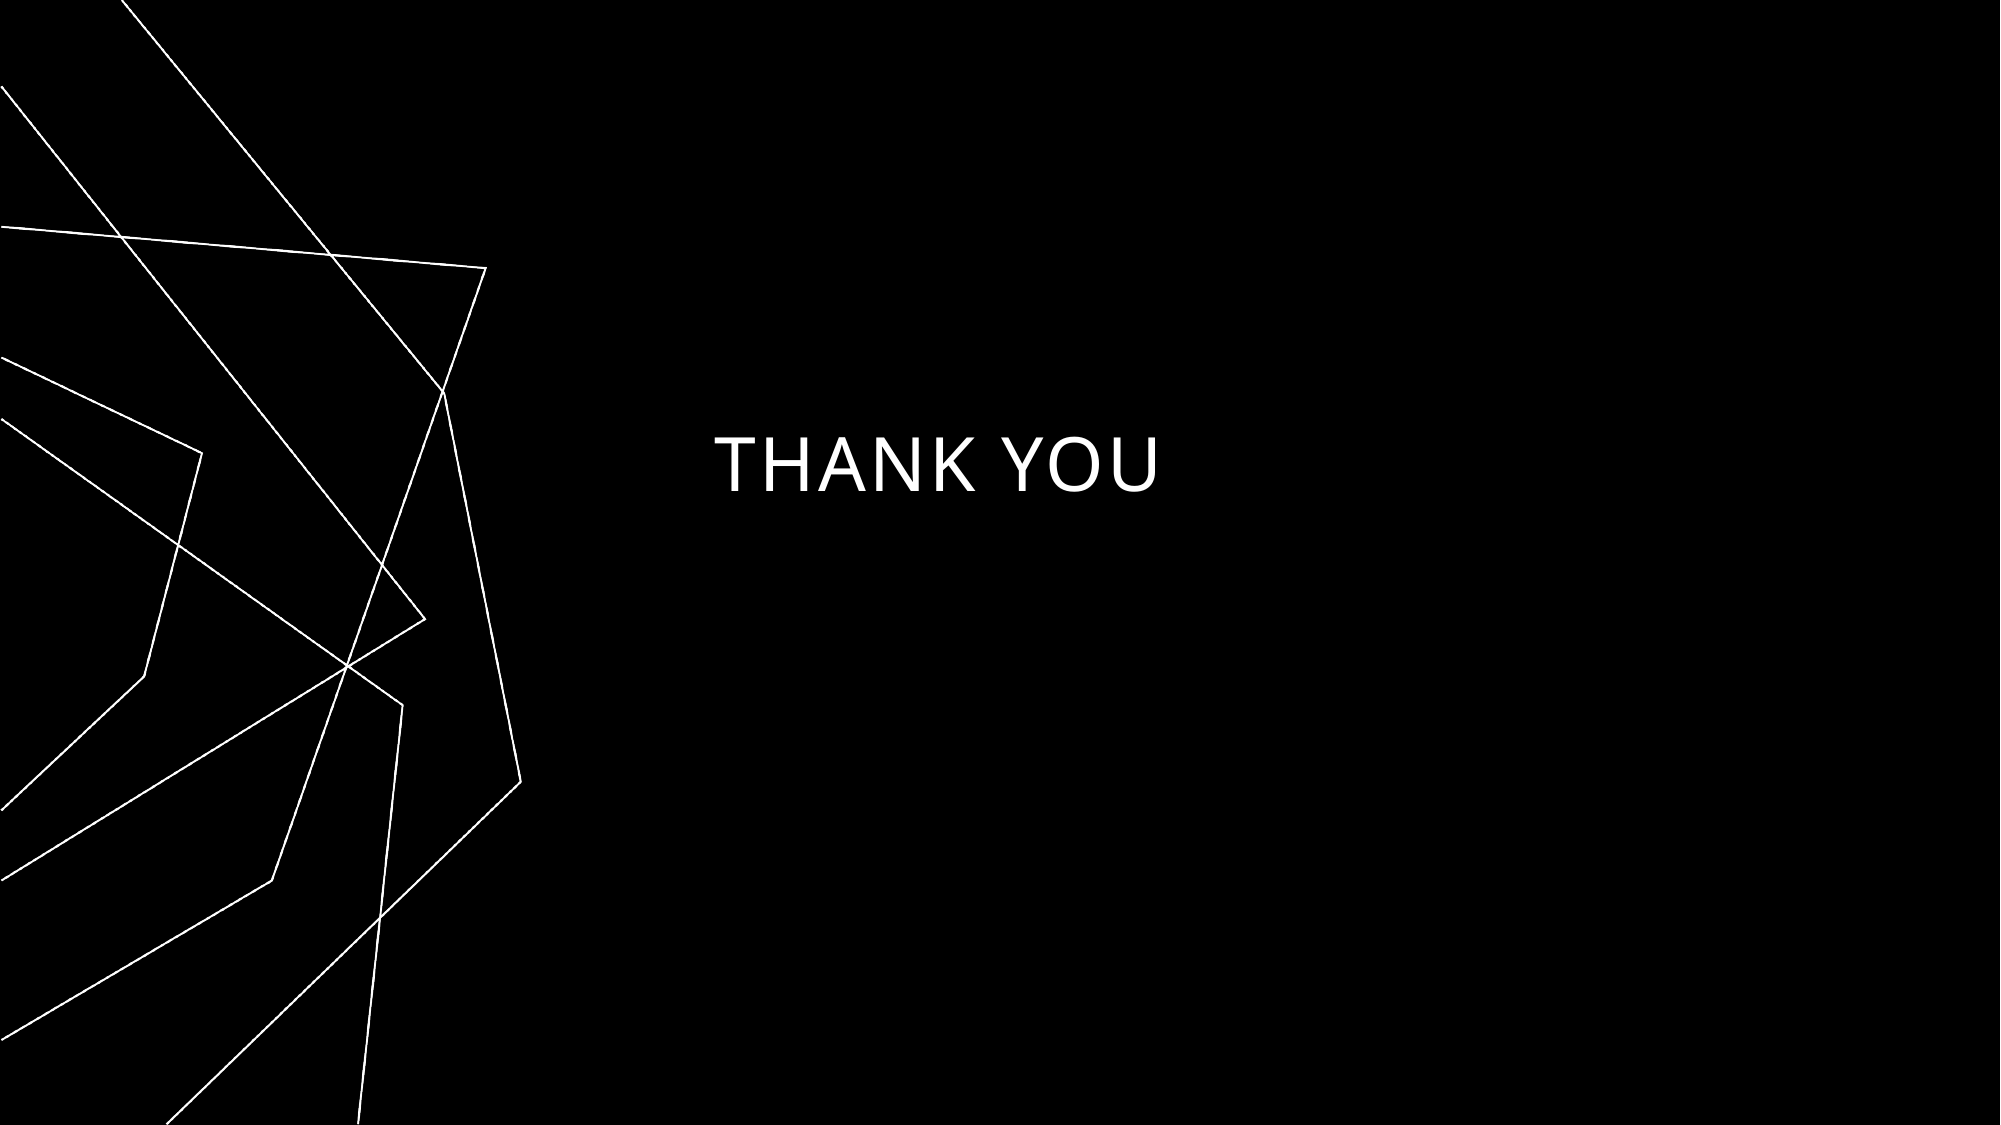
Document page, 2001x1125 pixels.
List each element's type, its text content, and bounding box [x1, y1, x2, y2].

picture [0, 0, 522, 1125]
title THANK YOU [699, 265, 1386, 516]
